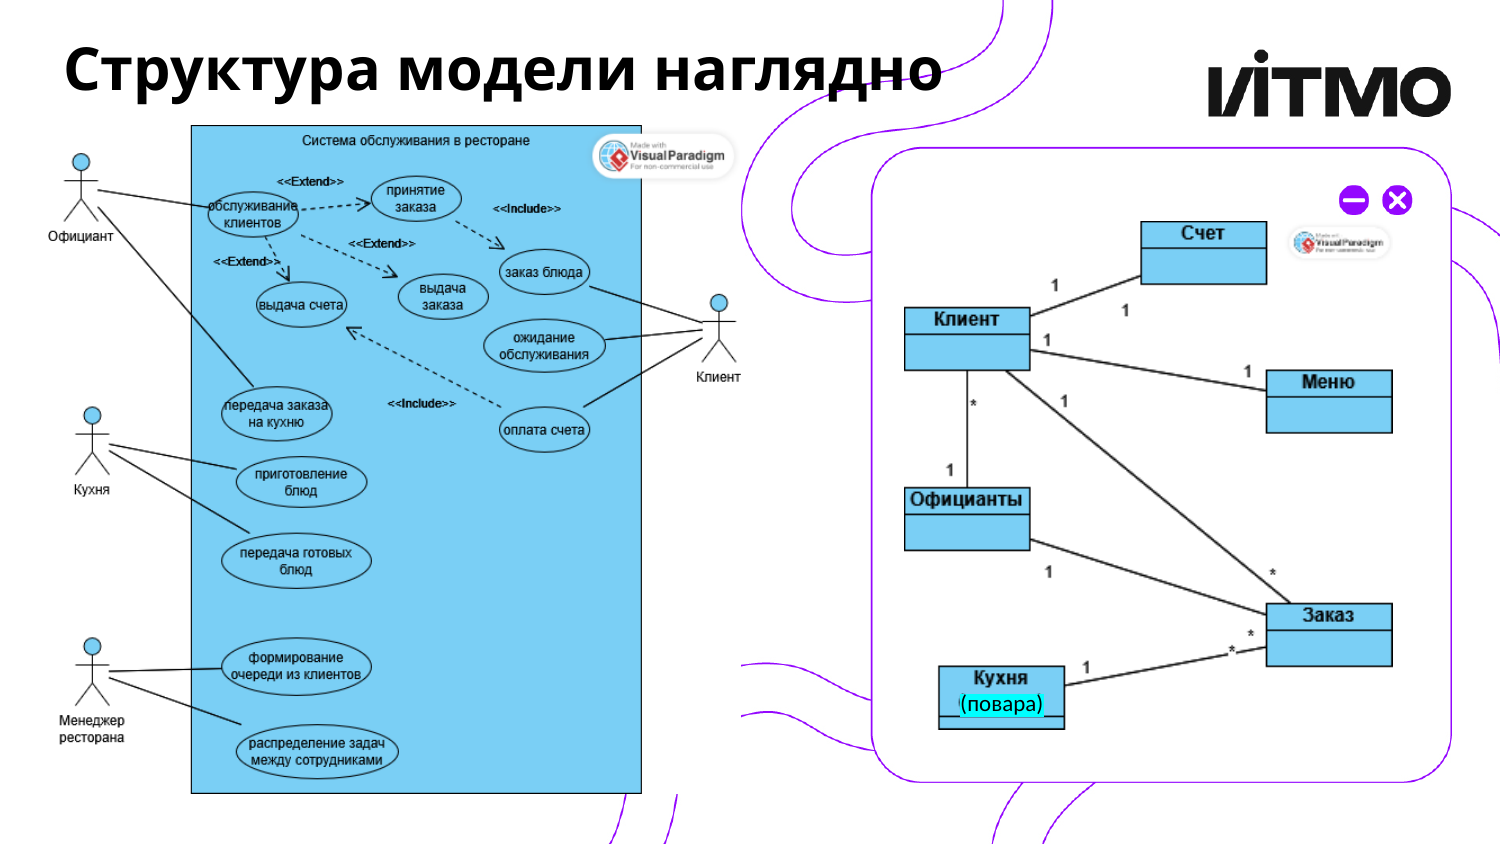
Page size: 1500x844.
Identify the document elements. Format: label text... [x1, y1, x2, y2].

picture [0, 0, 1500, 844]
title Структура модели наглядно [48, 23, 1081, 110]
